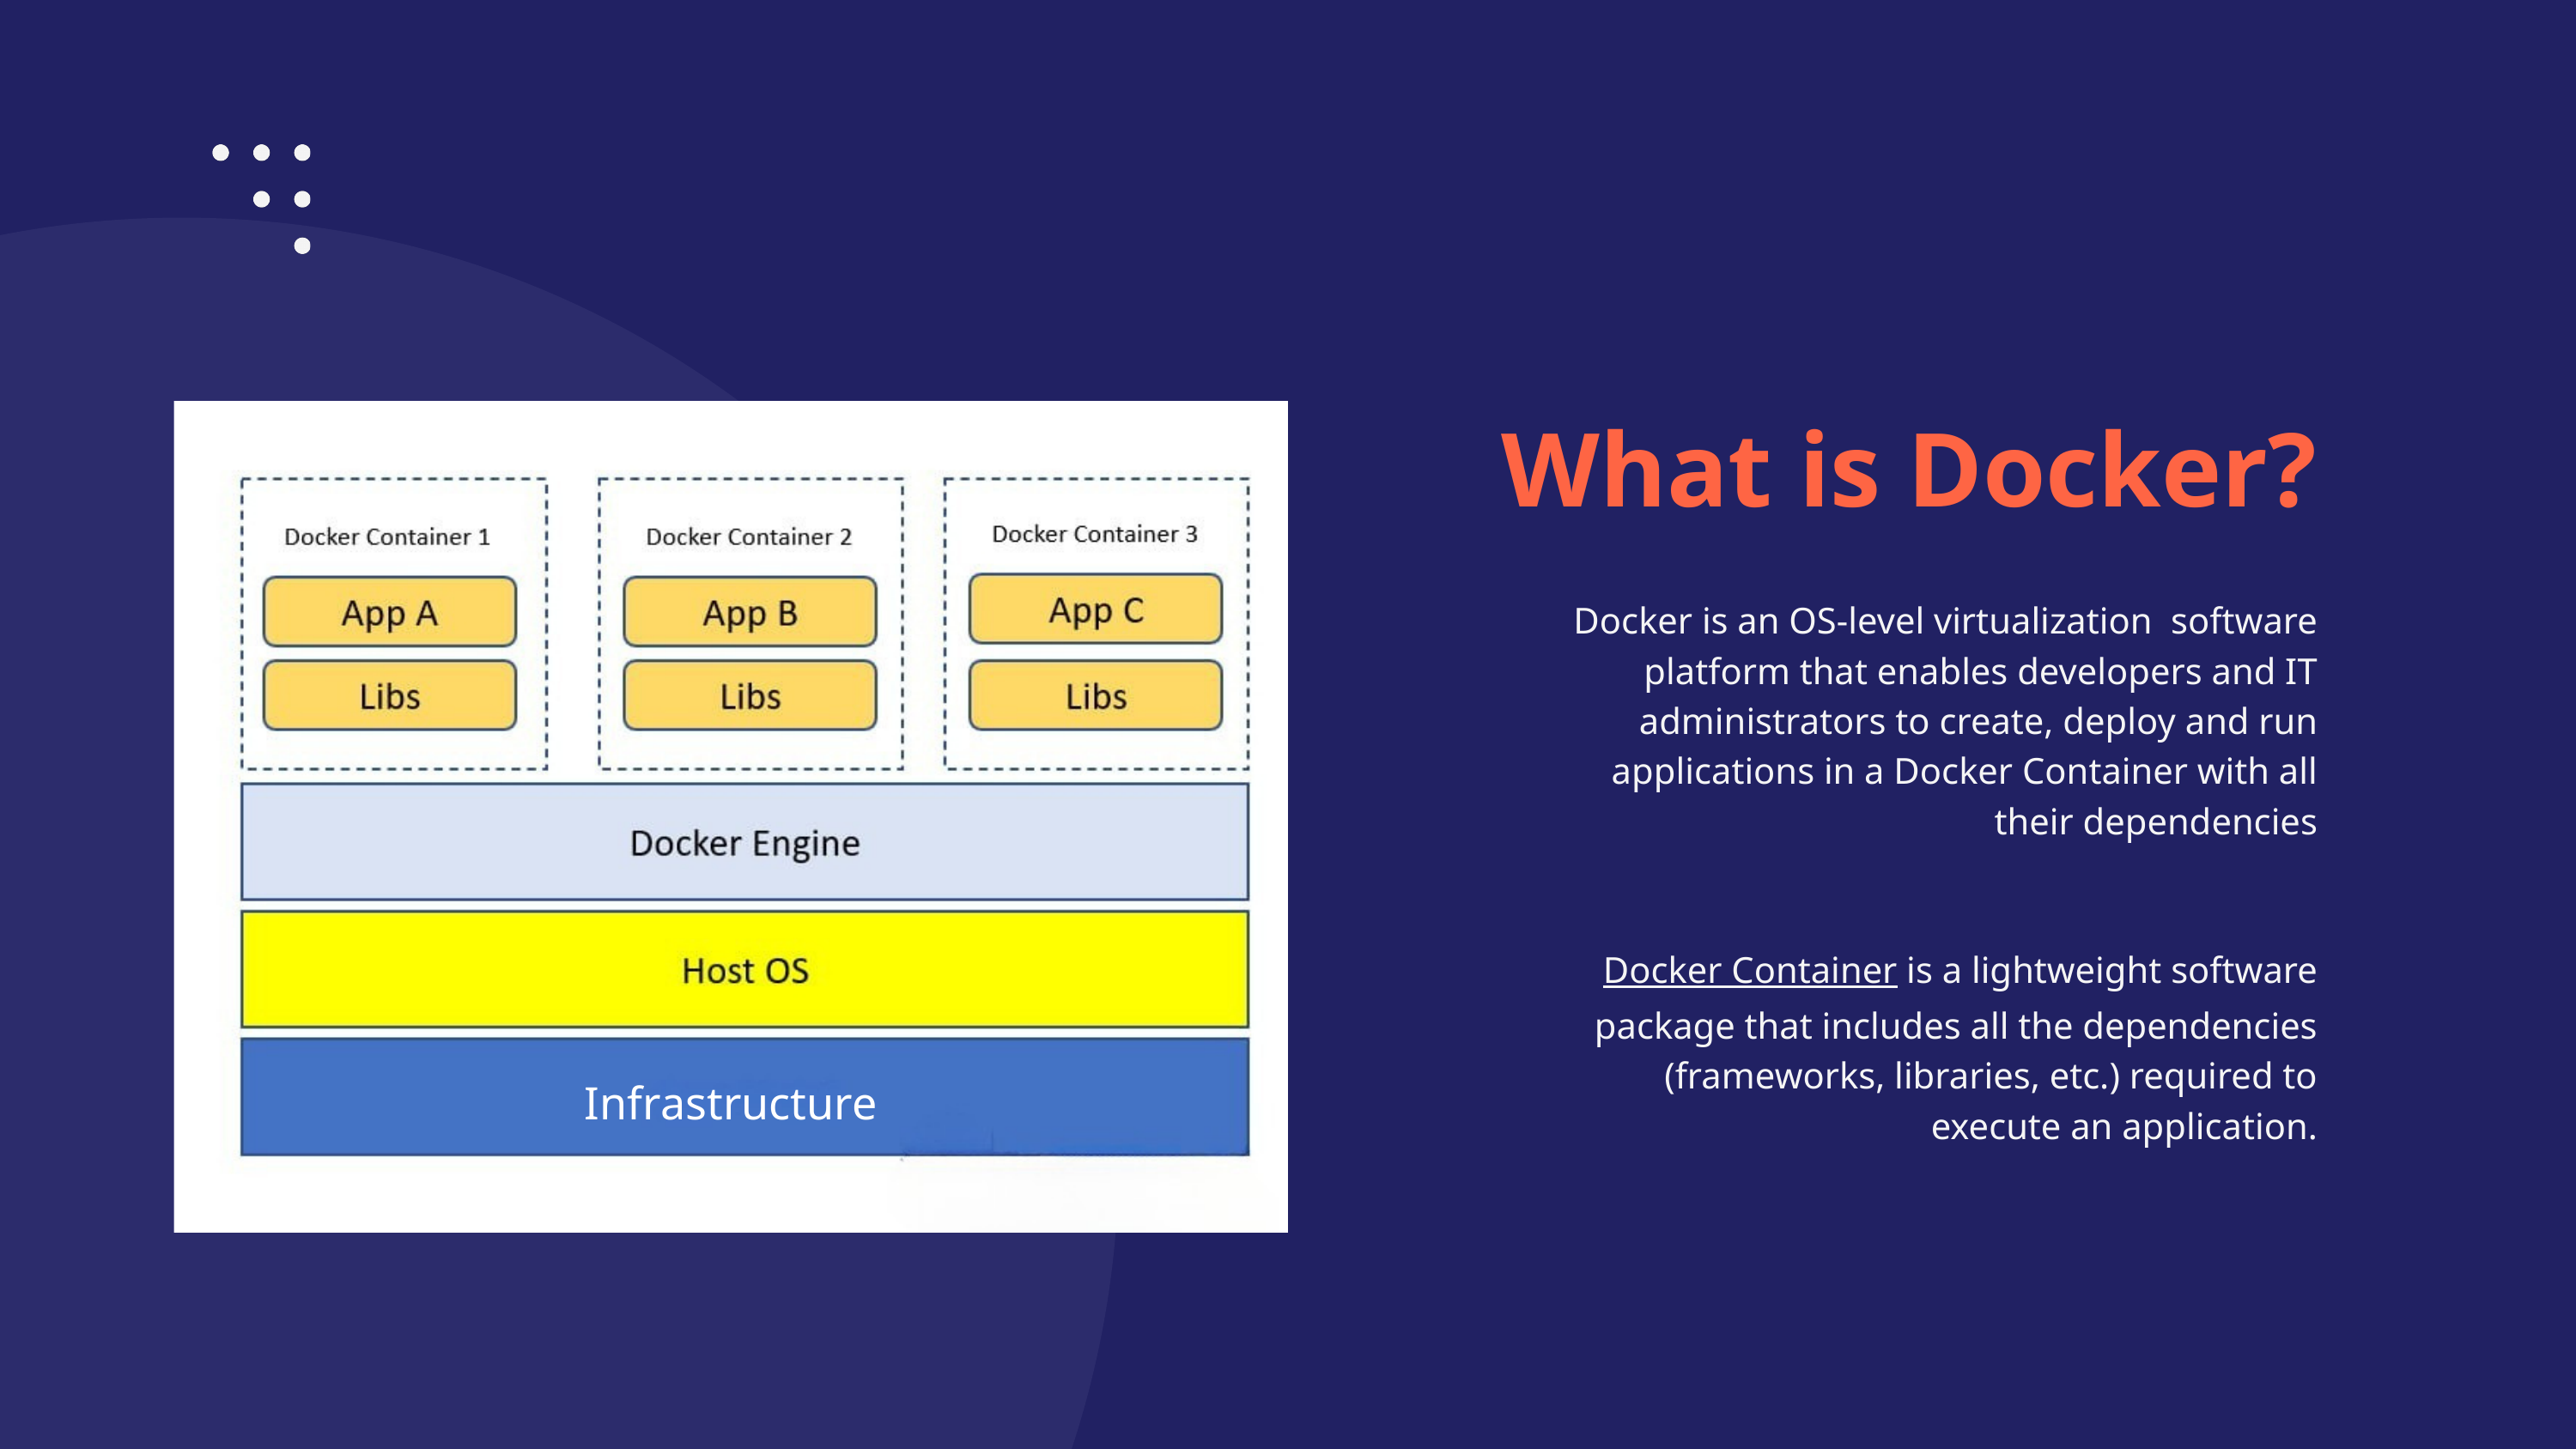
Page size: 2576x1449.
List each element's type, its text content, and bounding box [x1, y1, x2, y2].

text_box [212, 144, 311, 214]
text_box [1123, 1130, 1288, 1233]
text_box [1123, 401, 1288, 1066]
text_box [0, 217, 1120, 1449]
text_box Docker is an OS-level virtualization software platform that enables developers and IT administrators to create, deploy and run applications in a Docker Container with all their dependencies [1564, 591, 2318, 842]
text_box What is Docker? [1437, 385, 2318, 528]
text_box Docker Container is a lightweight software package that includes all the dependencies (frameworks, libraries, etc.) required to execute an application. [1564, 945, 2318, 1147]
text_box Infrastructure [1123, 1066, 1288, 1130]
